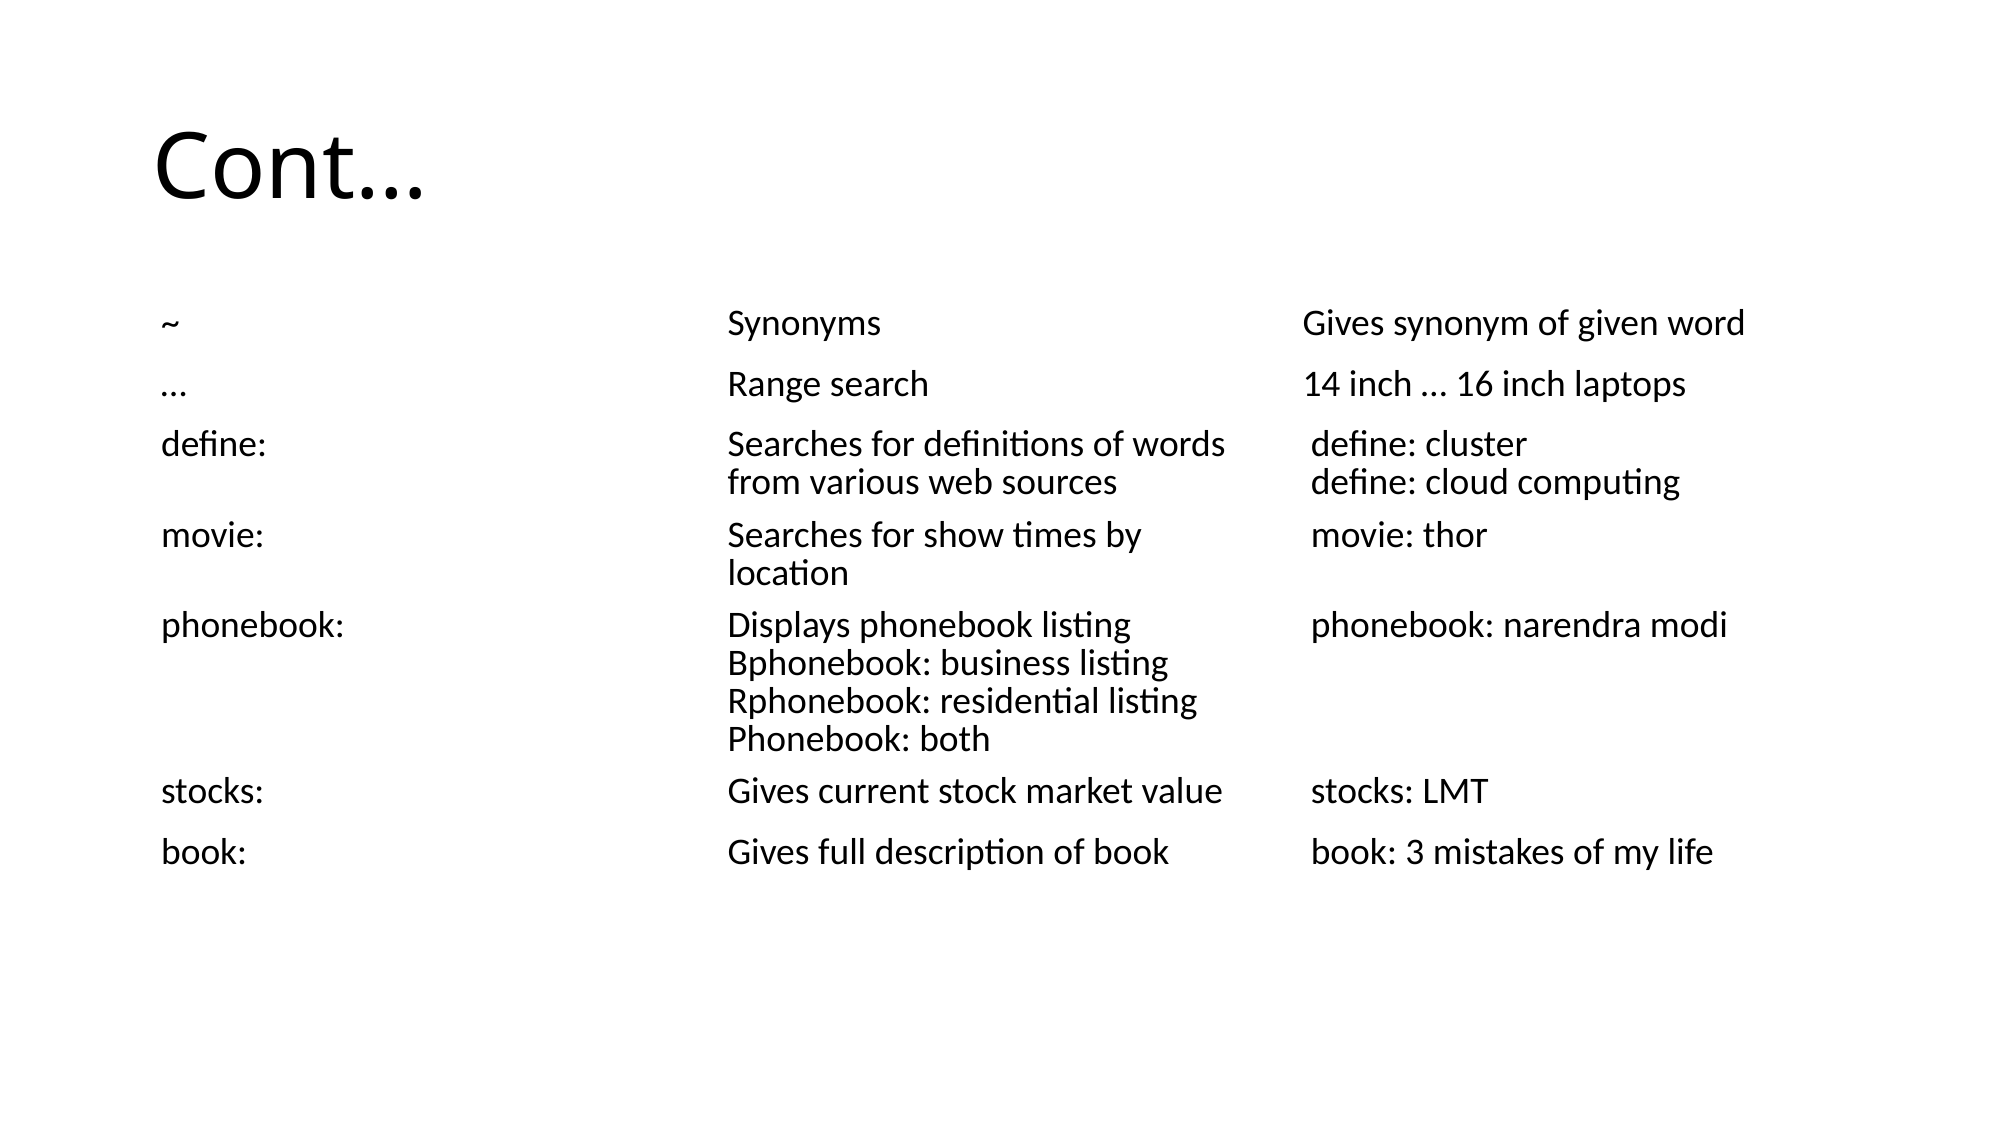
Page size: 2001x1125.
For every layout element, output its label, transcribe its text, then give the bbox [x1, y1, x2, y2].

table_cell stocks: LMT [1287, 768, 1862, 829]
table_cell Displays phonebook listing Bphonebook: business listing Rphonebook: residential listing Phonebook: both [712, 602, 1287, 768]
table_cell phonebook: narendra modi [1287, 602, 1862, 768]
table_cell define: [137, 421, 712, 512]
table_header Gives synonym of given word [1287, 299, 1862, 360]
table_header ~ [137, 299, 712, 360]
title Cont… [137, 59, 1863, 278]
table_cell 14 inch … 16 inch laptops [1287, 360, 1862, 421]
table_cell Gives current stock market value [712, 768, 1287, 829]
table_cell … [137, 360, 712, 421]
table_cell Gives full description of book [712, 829, 1287, 890]
table_cell book: [137, 829, 712, 890]
table_cell Range search [712, 360, 1287, 421]
table_cell movie: thor [1287, 512, 1862, 602]
table_cell define: cluster define: cloud computing [1287, 421, 1862, 512]
table_header Synonyms [712, 299, 1287, 360]
table_cell Searches for show times by location [712, 512, 1287, 602]
table_cell stocks: [137, 768, 712, 829]
table_cell movie: [137, 512, 712, 602]
table_cell phonebook: [137, 602, 712, 768]
table_cell Searches for definitions of words from various web sources [712, 421, 1287, 512]
table_cell book: 3 mistakes of my life [1287, 829, 1862, 890]
